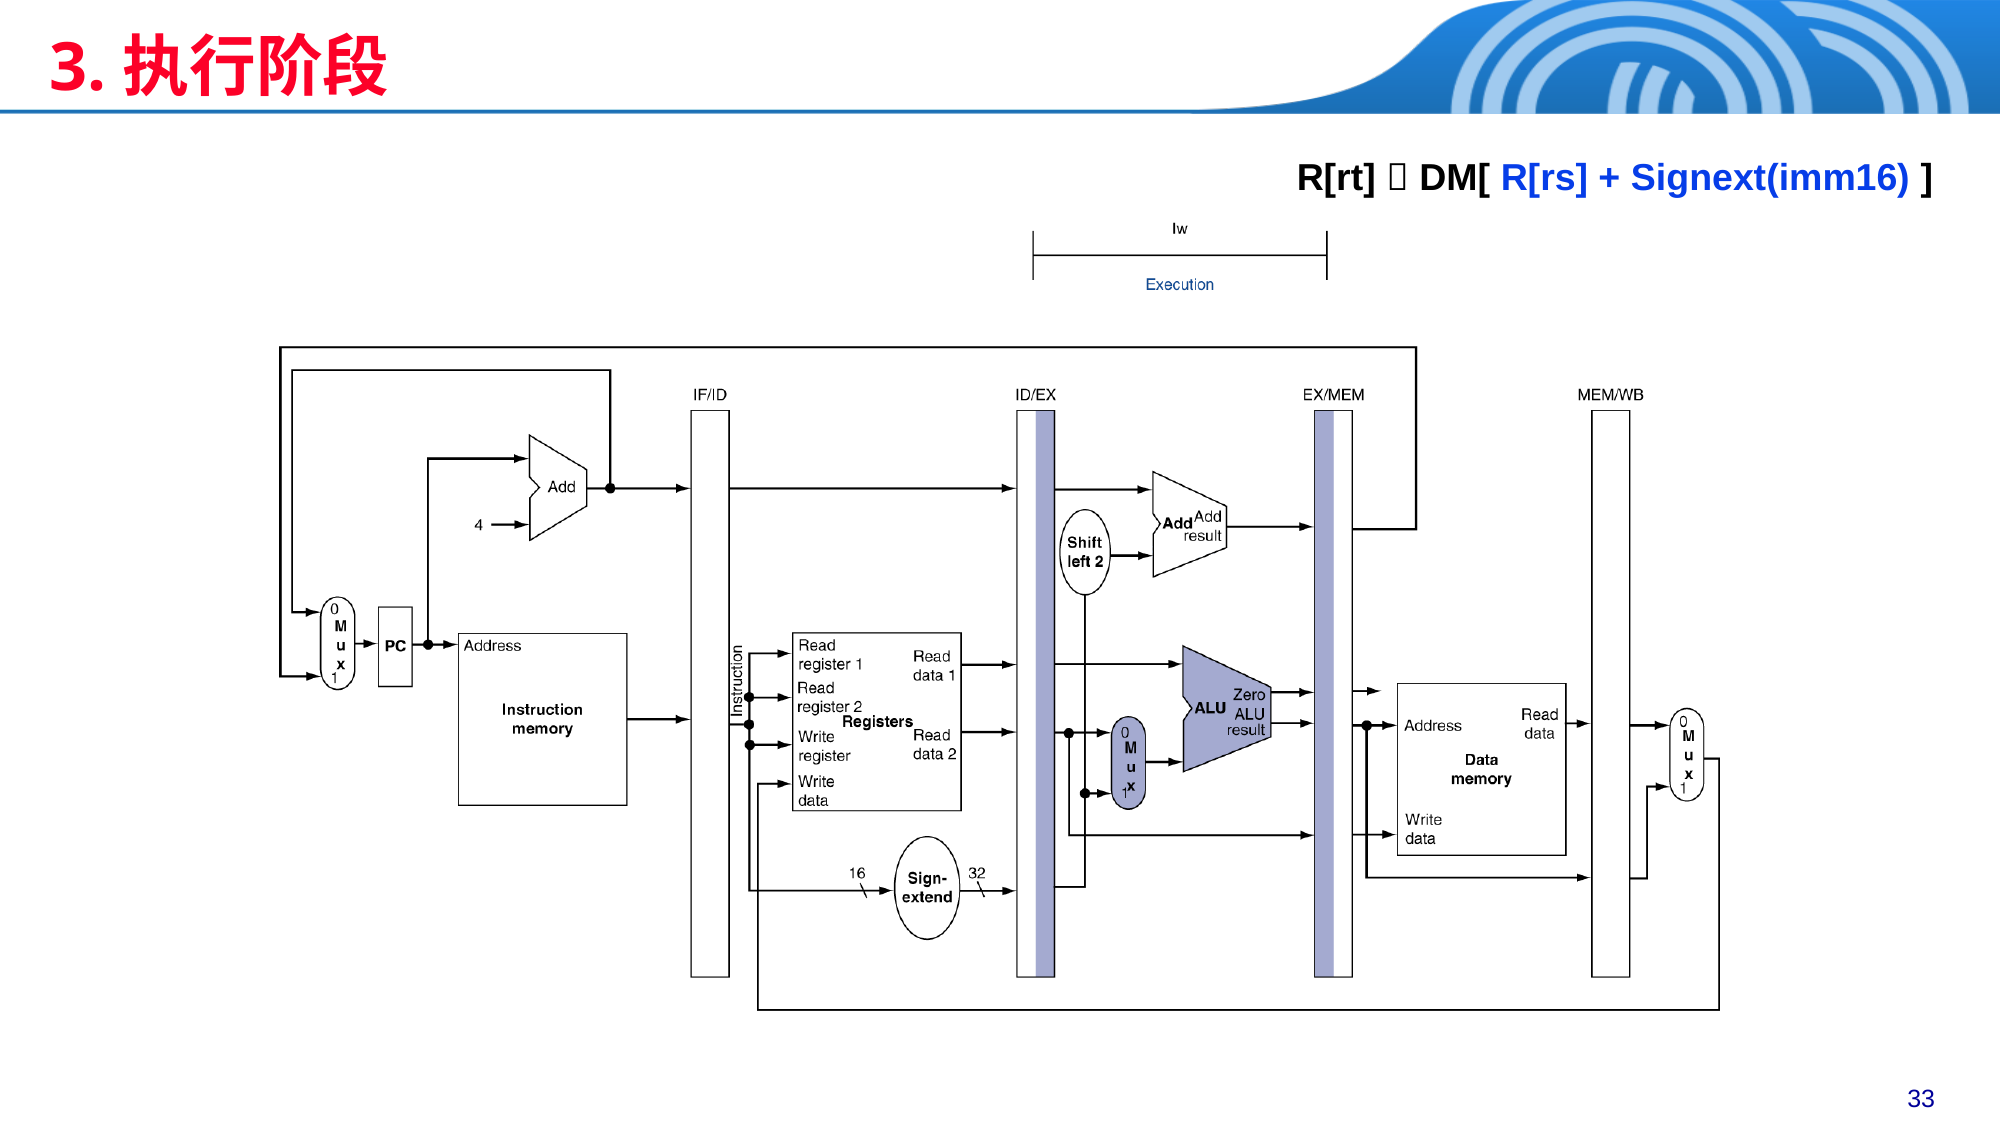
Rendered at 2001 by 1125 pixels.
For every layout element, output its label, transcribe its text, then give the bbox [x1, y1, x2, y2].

picture [279, 220, 1721, 1011]
text_box R[rt]  DM[ R[rs] + Signext(imm16) ] [1282, 132, 1948, 206]
picture [0, 0, 2000, 114]
title 3.执行阶段 [38, 30, 1190, 111]
